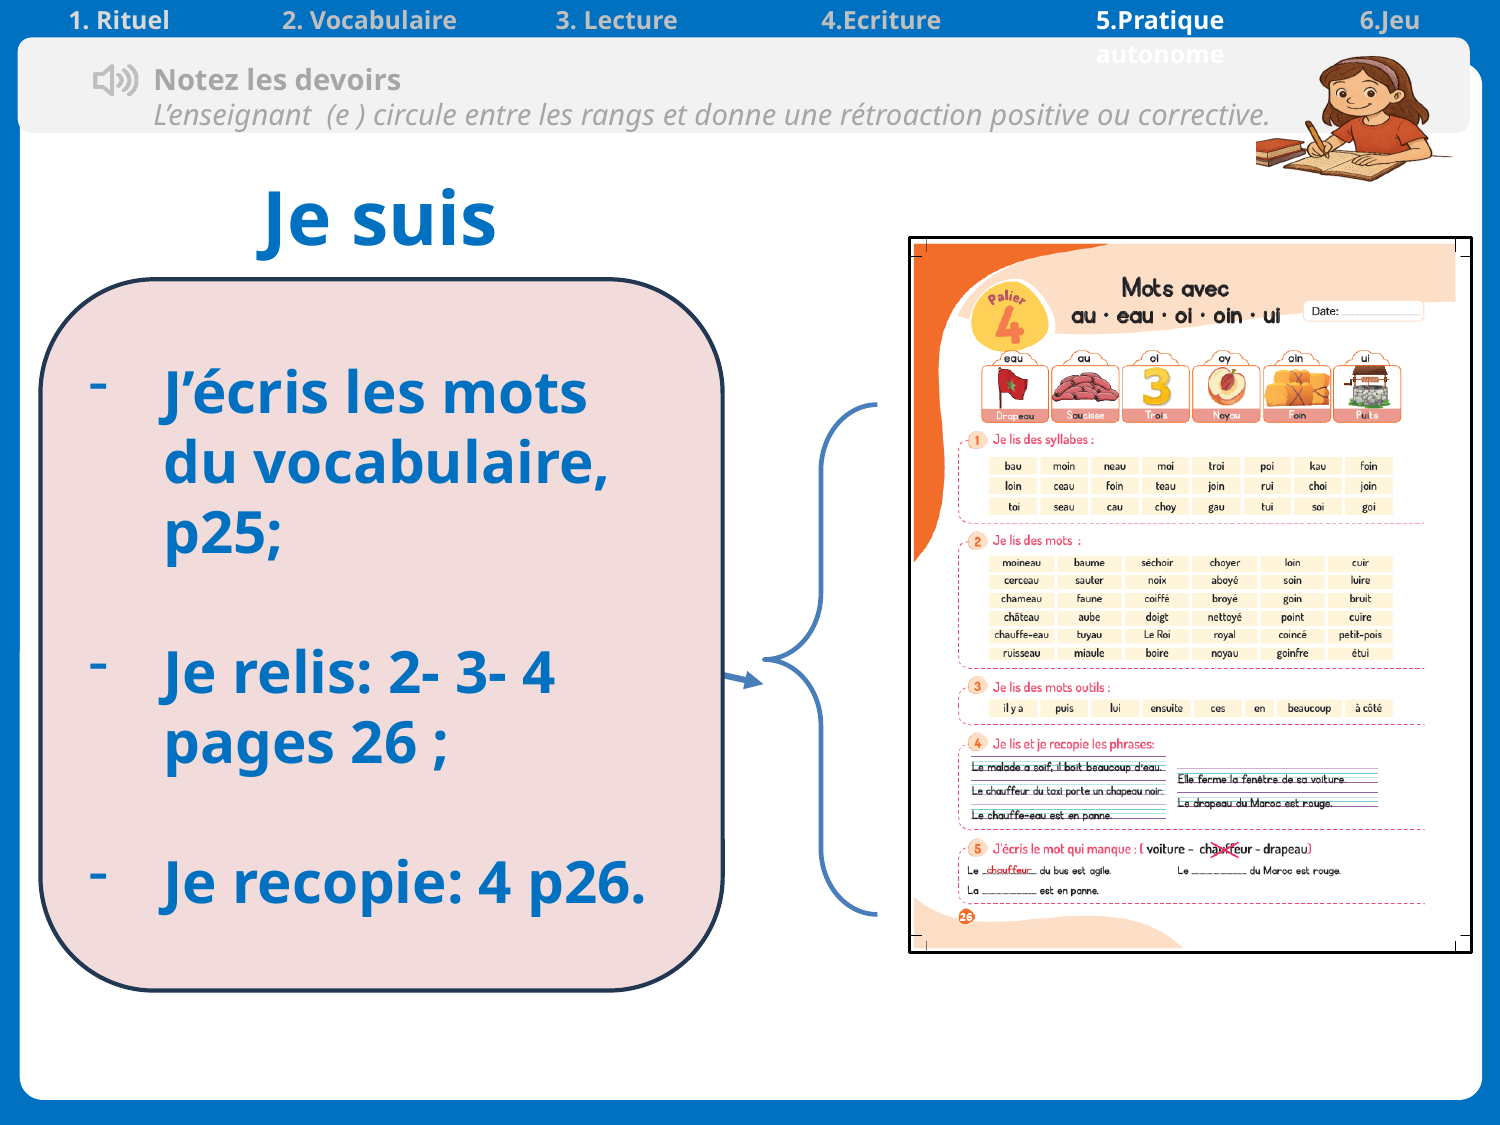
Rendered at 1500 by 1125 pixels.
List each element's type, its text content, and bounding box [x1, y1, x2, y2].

text_box [769, 403, 878, 916]
table_header 5.Pratique autonome [1022, 0, 1298, 53]
picture [910, 239, 1471, 951]
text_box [542, 634, 764, 685]
text_box [0, 0, 1500, 1125]
picture [1256, 48, 1467, 190]
text_box Notez les devoirs L’enseignant (e ) circule entre les rangs et donne une rétroaction positive ou corrective. [138, 53, 1252, 139]
table_header 1. Rituel [0, 0, 246, 79]
table_header [724, 159, 1407, 1047]
text_box [15, 79, 138, 135]
text_box [93, 79, 138, 96]
table_header 3. Lecture [493, 0, 741, 53]
text_box J’écris les mots du vocabulaire, p25; Je relis: 2- 3- 4 pages 26 ; Je recopie: 4 p26. [38, 277, 725, 993]
table_header 2. Vocabulaire [246, 0, 493, 53]
table_header 6.Jeu [1298, 0, 1482, 79]
text_box [17, 74, 1485, 1102]
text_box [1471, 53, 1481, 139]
table_header Je suis autonome: [39, 897, 722, 1047]
table_header Je suis autonome: [39, 159, 722, 373]
table_header 4.Ecriture [741, 0, 1022, 53]
